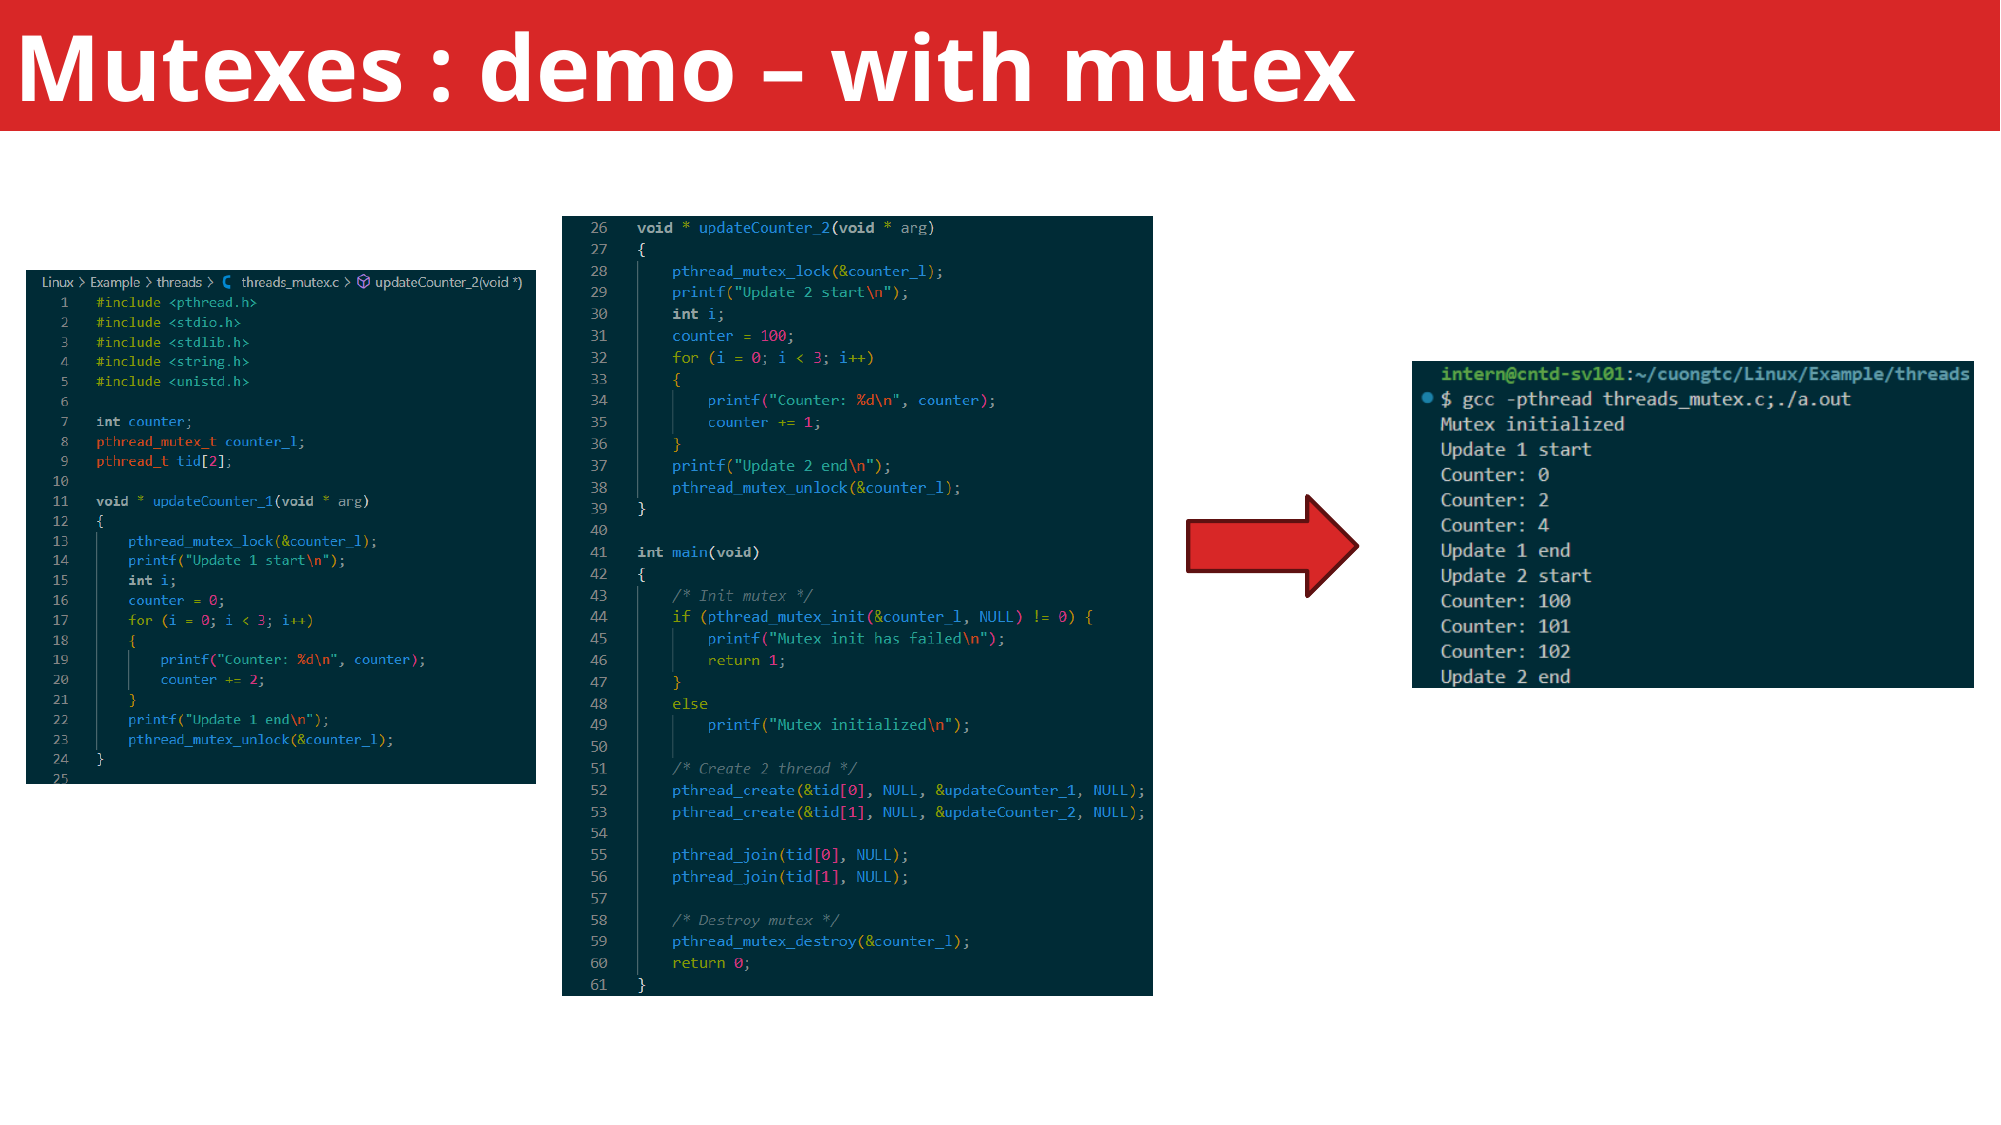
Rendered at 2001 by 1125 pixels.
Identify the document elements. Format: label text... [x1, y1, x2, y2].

picture [1713, 368, 1721, 380]
picture [1539, 548, 1566, 556]
picture [1456, 522, 1483, 531]
picture [1448, 543, 1483, 560]
picture [1441, 544, 1445, 556]
picture [1441, 418, 1472, 430]
picture [1464, 396, 1473, 409]
picture [1488, 670, 1494, 683]
picture [1441, 669, 1483, 686]
picture [1495, 548, 1505, 554]
picture [1508, 497, 1516, 506]
picture [1518, 396, 1527, 409]
picture [1550, 622, 1559, 630]
picture [1734, 367, 1742, 382]
picture [1442, 391, 1451, 407]
picture [1474, 371, 1483, 380]
picture [1441, 443, 1445, 455]
picture [1562, 620, 1568, 632]
picture [1691, 396, 1704, 405]
picture [1896, 367, 1916, 380]
picture [1442, 645, 1446, 657]
picture [1450, 598, 1478, 607]
picture [1650, 391, 1667, 405]
picture [1550, 645, 1559, 656]
picture [1485, 620, 1494, 632]
picture [1495, 649, 1505, 655]
picture [1486, 519, 1494, 531]
picture [1486, 396, 1494, 405]
picture [1423, 393, 1433, 402]
picture [1799, 396, 1808, 405]
picture [1522, 421, 1527, 430]
picture [1572, 391, 1592, 405]
picture [1540, 595, 1546, 607]
picture [1735, 399, 1742, 405]
picture [1603, 367, 1624, 380]
picture [1456, 623, 1483, 632]
picture [1561, 447, 1570, 455]
picture [1475, 396, 1483, 405]
picture [1488, 595, 1492, 607]
picture [1450, 497, 1478, 506]
text_box [1186, 494, 1360, 599]
text_box Mutexes : demo – with mutex [0, 0, 2000, 131]
picture [1722, 396, 1732, 402]
picture [1442, 620, 1446, 632]
picture [1552, 396, 1559, 405]
picture [1820, 396, 1836, 405]
picture [1605, 393, 1612, 404]
picture [1573, 447, 1581, 455]
picture [1540, 495, 1547, 506]
picture [1627, 396, 1635, 405]
picture [1636, 396, 1646, 402]
picture [1831, 371, 1862, 383]
picture [1713, 393, 1720, 404]
picture [1585, 569, 1591, 582]
picture [1528, 393, 1537, 404]
picture [1811, 367, 1818, 380]
picture [1746, 368, 1753, 380]
picture [1756, 367, 1786, 380]
picture [1452, 472, 1483, 481]
picture [1615, 391, 1624, 405]
picture [1488, 569, 1494, 582]
picture [1518, 670, 1527, 683]
picture [1546, 674, 1566, 683]
picture [1962, 371, 1969, 380]
picture [1572, 371, 1592, 380]
picture [1549, 367, 1559, 380]
picture [1837, 393, 1850, 405]
picture [1508, 623, 1516, 632]
picture [1541, 448, 1547, 455]
picture [1874, 371, 1883, 380]
picture [1486, 367, 1526, 383]
picture [1540, 645, 1546, 657]
picture [1540, 418, 1548, 430]
picture [162, 440, 171, 445]
picture [1560, 573, 1570, 582]
picture [1540, 519, 1549, 531]
picture [1495, 522, 1505, 529]
picture [1442, 468, 1450, 481]
picture [1650, 367, 1656, 378]
picture [1495, 497, 1505, 503]
picture [1756, 396, 1764, 405]
picture [1518, 443, 1524, 455]
picture [1607, 421, 1620, 430]
picture [1448, 442, 1483, 459]
picture [1442, 519, 1446, 531]
picture [1540, 391, 1548, 405]
picture [1518, 569, 1527, 582]
picture [1658, 371, 1710, 383]
picture [1617, 417, 1624, 430]
picture [1923, 367, 1959, 380]
picture [1441, 568, 1483, 585]
picture [1821, 371, 1829, 380]
picture [1863, 367, 1873, 380]
picture [1539, 468, 1548, 481]
picture [667, 223, 672, 232]
picture [1452, 625, 1459, 632]
picture [1540, 620, 1546, 632]
picture [1724, 371, 1732, 380]
picture [1788, 391, 1796, 407]
picture [1488, 494, 1493, 506]
picture [1518, 544, 1524, 556]
picture [1452, 524, 1459, 531]
picture [866, 223, 873, 232]
picture [1456, 649, 1483, 657]
picture [1442, 494, 1446, 506]
picture [1789, 371, 1797, 380]
picture [888, 808, 894, 816]
picture [1563, 645, 1569, 657]
picture [1561, 421, 1570, 430]
picture [888, 786, 894, 794]
picture [1798, 367, 1807, 382]
picture [1487, 421, 1494, 430]
picture [1560, 396, 1570, 404]
picture [1095, 808, 1100, 816]
picture [1886, 367, 1894, 382]
picture [1594, 367, 1602, 380]
picture [1495, 598, 1505, 604]
picture [1442, 367, 1473, 380]
picture [1550, 595, 1570, 607]
picture [745, 548, 750, 556]
picture [1488, 468, 1494, 481]
picture [1508, 522, 1516, 531]
picture [1529, 367, 1548, 380]
picture [1442, 595, 1446, 607]
picture [1495, 447, 1505, 453]
